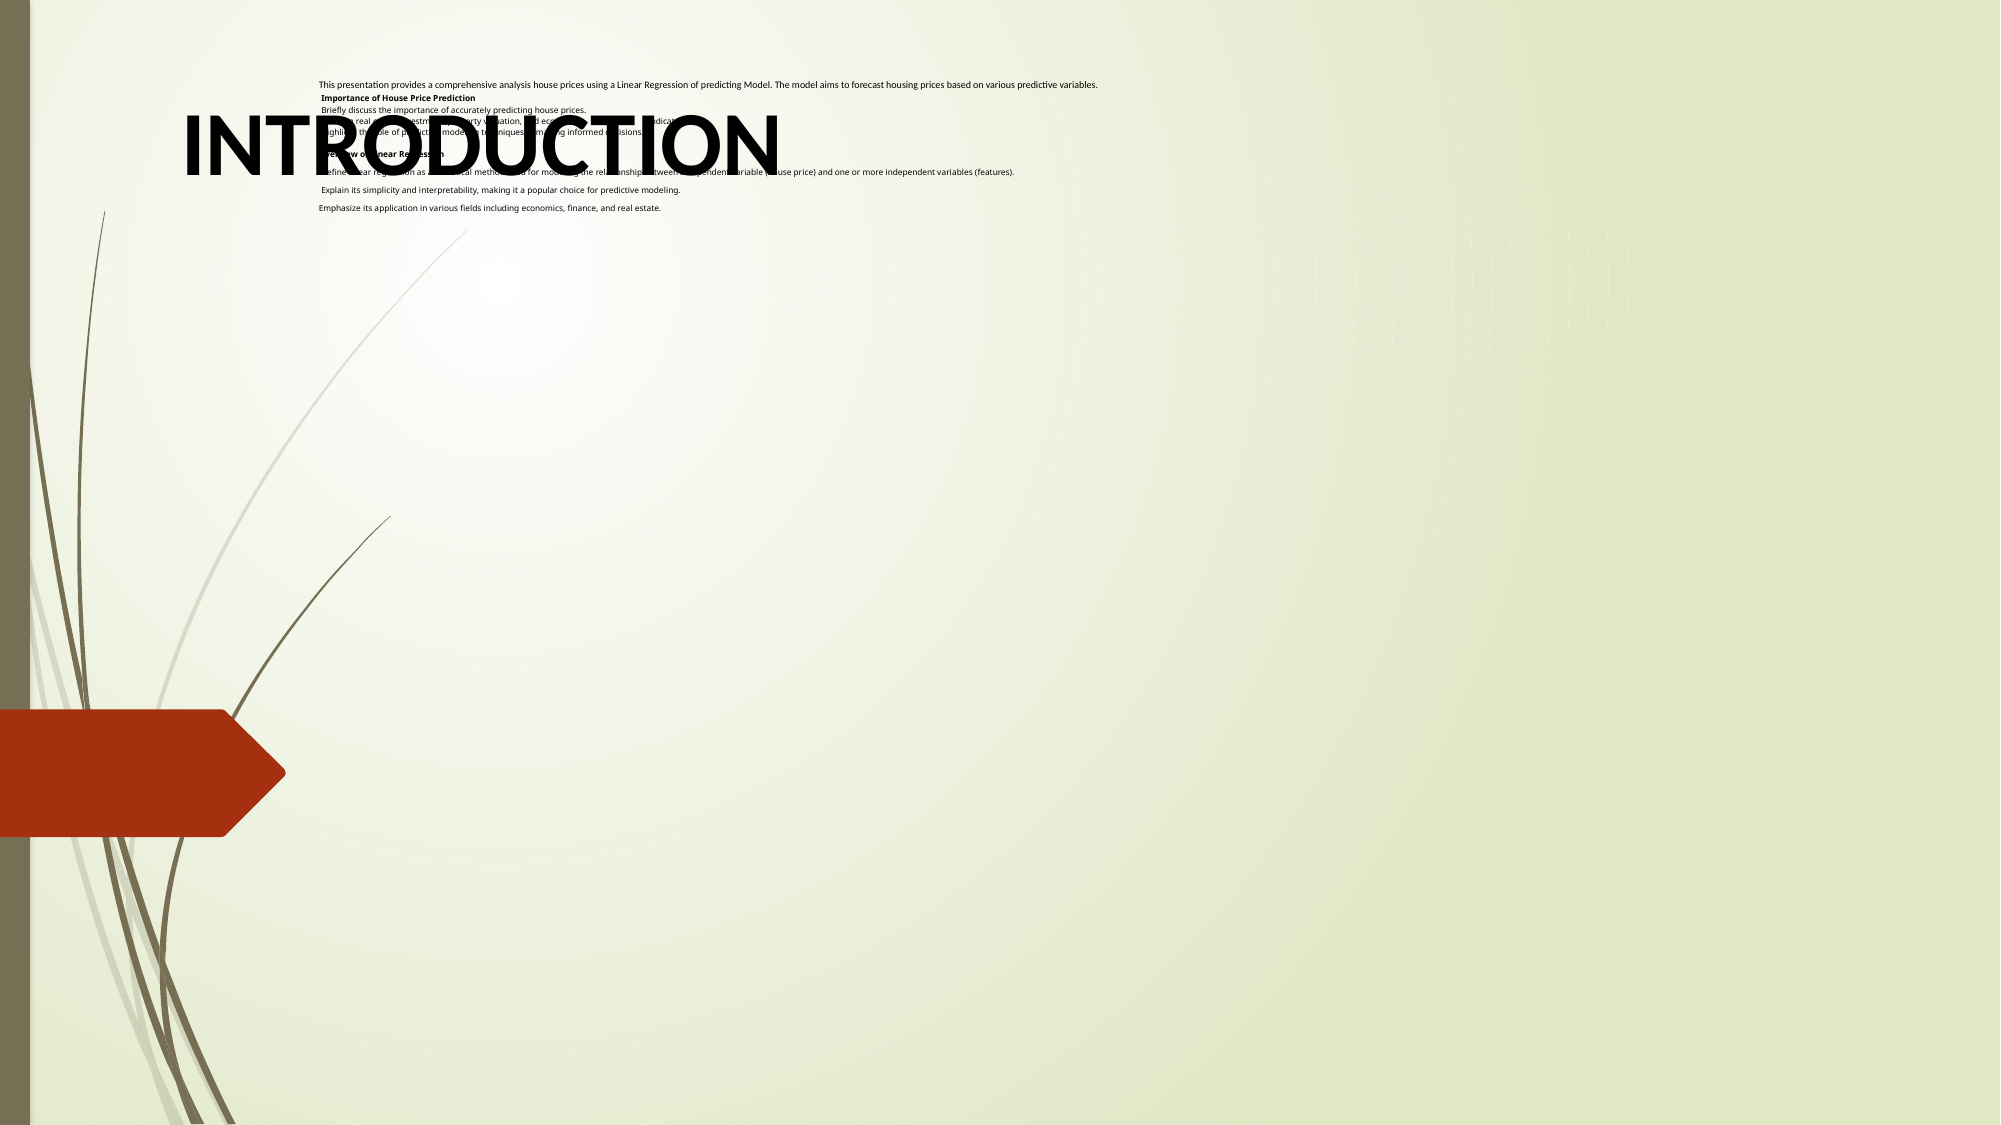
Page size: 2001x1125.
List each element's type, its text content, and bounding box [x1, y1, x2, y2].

title INTRODUCTION [165, 20, 1629, 247]
subtitle This presentation provides a comprehensive analysis house prices using a Linear Regression of predicting Model. The model aims to forecast housing prices based on various predictive variables. Importance of House Price Prediction Briefly discuss the importance of accurately predicting house prices. Mention real estate investment, property valuation, and economic indicators Highlight the role of predictive modeling techniques in making informed decisions. Overview of Linear Regression Define linear regression as a statistical method used for modeling the relationship between a dependent variable (house price) and one or more independent variables (features). Explain its simplicity and interpretability, making it a popular choice for predictive modeling. Emphasize its application in various fields including economics, finance, and real estate. [303, 61, 1889, 247]
